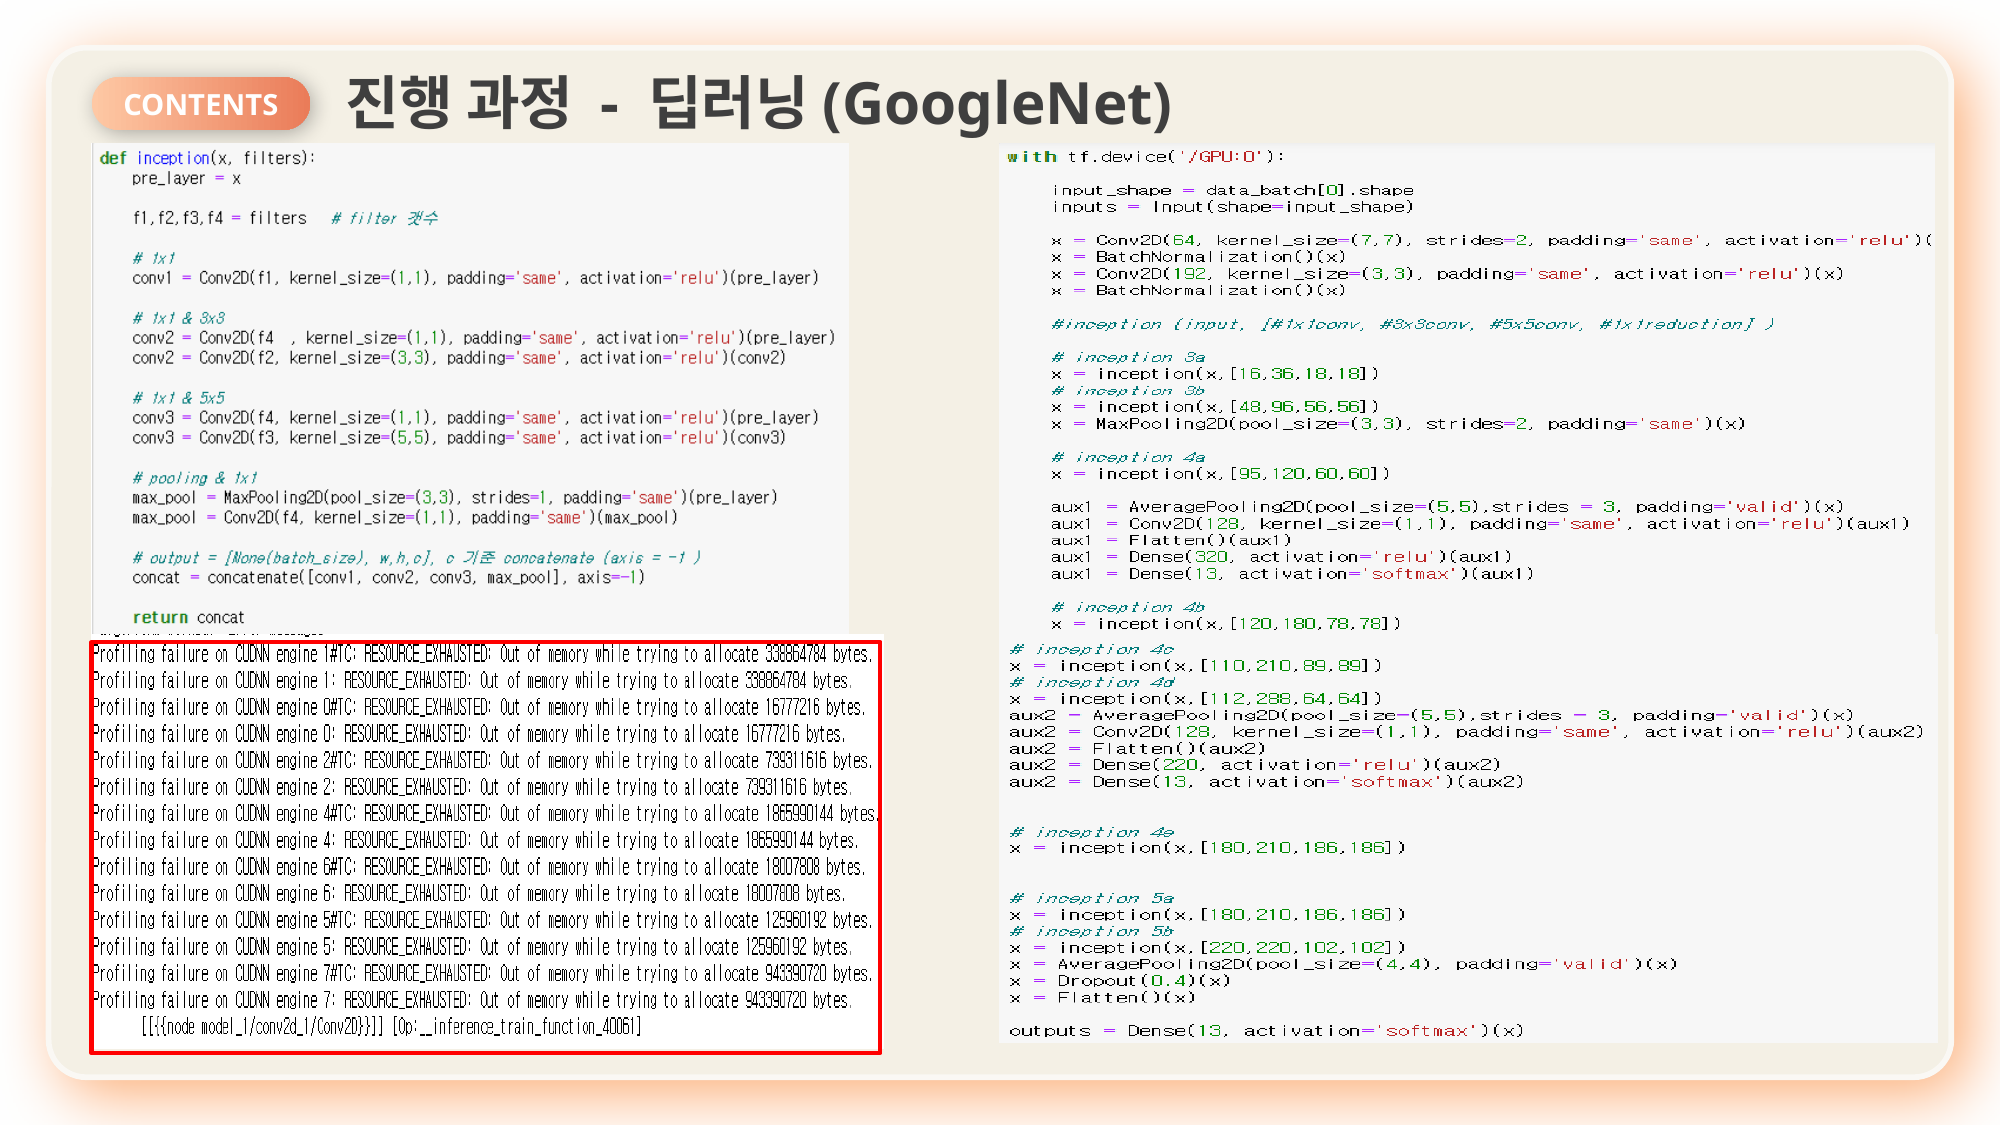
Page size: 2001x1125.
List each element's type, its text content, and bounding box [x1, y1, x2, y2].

text_box [48, 47, 1952, 1078]
text_box 진행 과정 - 딥러닝(GoogleNet) [330, 58, 1554, 144]
text_box CONTENTS [91, 77, 310, 130]
picture [999, 143, 1938, 1044]
picture [91, 143, 885, 1050]
